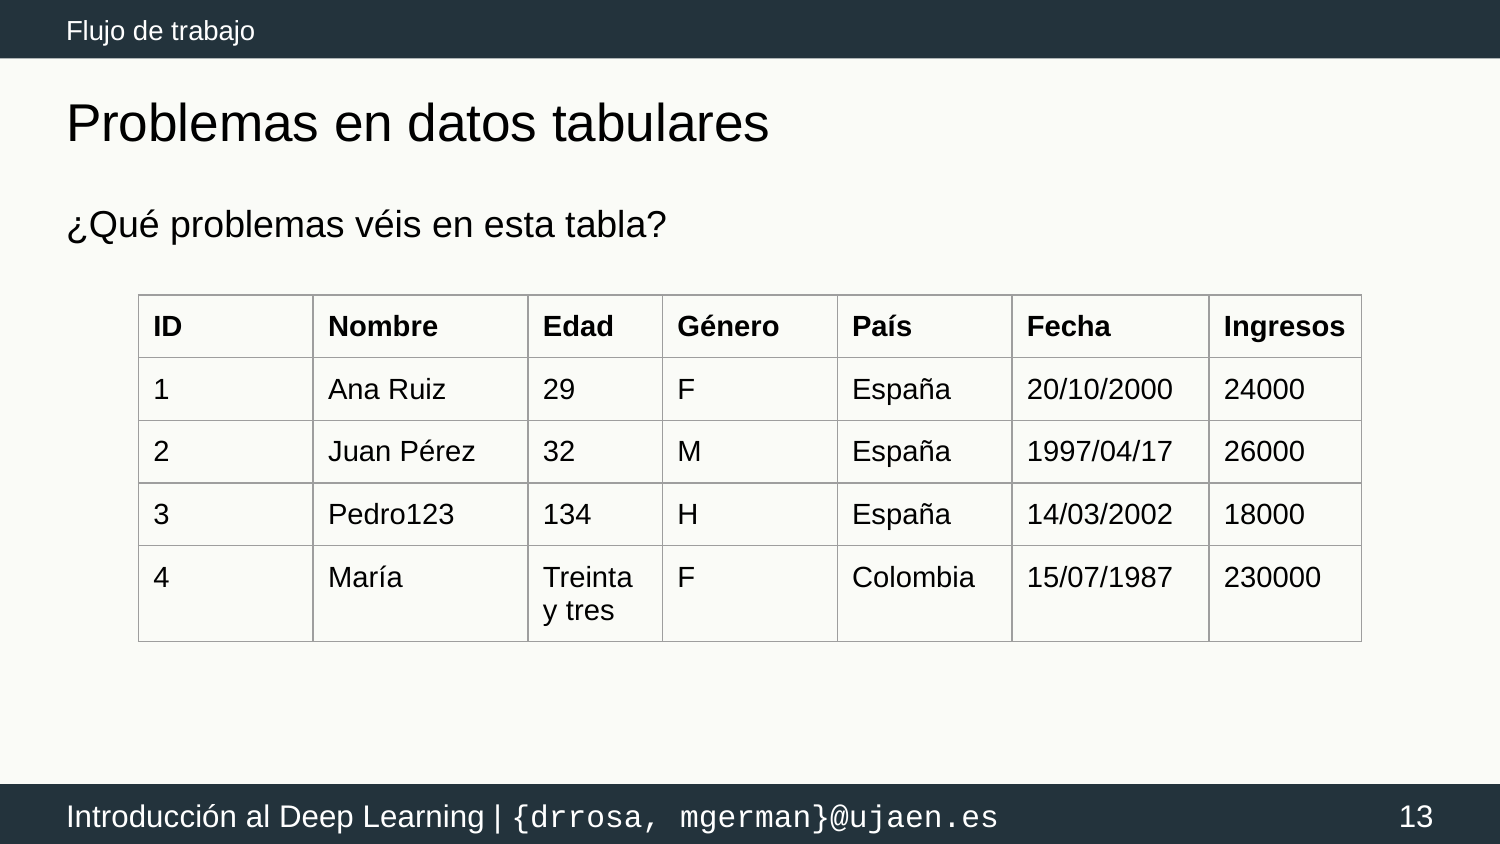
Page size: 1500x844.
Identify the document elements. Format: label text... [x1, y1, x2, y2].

table_cell F [663, 358, 837, 420]
table_cell F [663, 546, 837, 641]
table_header País [838, 296, 1011, 357]
table_cell España [838, 358, 1011, 420]
table_header Edad [529, 296, 662, 357]
table_cell 230000 [1210, 546, 1361, 641]
table_cell 18000 [1210, 484, 1361, 545]
table_cell Colombia [838, 546, 1011, 641]
slide_number ‹#› [1358, 782, 1449, 844]
table_cell España [838, 484, 1011, 545]
subtitle Flujo de trabajo [51, 0, 1262, 62]
table_cell España [838, 421, 1011, 482]
table_header ID [139, 296, 312, 357]
table_header Ingresos [1210, 296, 1361, 357]
table_cell 24000 [1210, 358, 1361, 420]
table_cell 14/03/2002 [1013, 484, 1208, 545]
table_cell H [663, 484, 837, 545]
table_cell 1997/04/17 [1013, 421, 1208, 482]
table_cell Pedro123 [314, 484, 527, 545]
title Problemas en datos tabulares [51, 72, 1449, 167]
table_cell Ana Ruiz [314, 358, 527, 420]
table_cell 4 [139, 546, 312, 641]
table_header Nombre [314, 296, 527, 357]
table_cell 20/10/2000 [1013, 358, 1208, 420]
table_cell 26000 [1210, 421, 1361, 482]
table_cell Juan Pérez [314, 421, 527, 482]
table_cell 134 [529, 484, 662, 545]
table_cell M [663, 421, 837, 482]
table_cell Treinta y tres [529, 546, 662, 641]
table_cell María [314, 546, 527, 641]
table_cell 2 [139, 421, 312, 482]
table_cell 3 [139, 484, 312, 545]
table_cell 1 [139, 358, 312, 420]
table_header Fecha [1013, 296, 1208, 357]
table_cell 29 [529, 358, 662, 420]
table_cell 15/07/1987 [1013, 546, 1208, 641]
table_cell 32 [529, 421, 662, 482]
table_header Género [663, 296, 837, 357]
text_box ¿Qué problemas véis en esta tabla? [51, 185, 982, 250]
